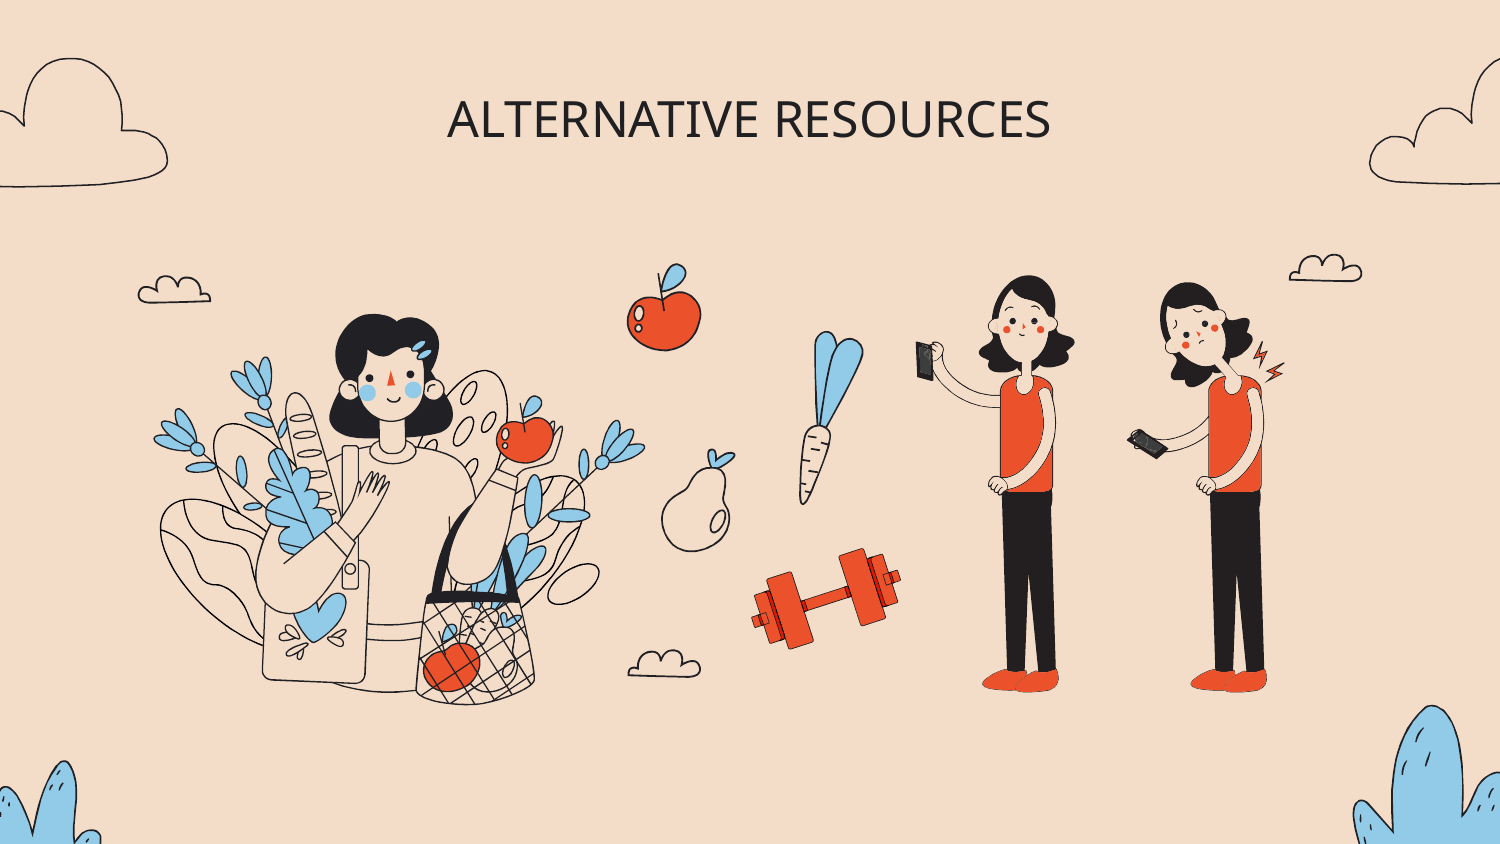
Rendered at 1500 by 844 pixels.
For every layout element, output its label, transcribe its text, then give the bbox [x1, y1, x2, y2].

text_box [153, 313, 646, 706]
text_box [798, 330, 864, 506]
text_box [137, 275, 212, 304]
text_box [915, 275, 1075, 693]
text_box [660, 448, 736, 553]
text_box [1126, 282, 1285, 693]
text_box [626, 263, 702, 352]
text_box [751, 548, 902, 650]
text_box [649, 649, 701, 678]
title ALTERNATIVE RESOURCES [118, 72, 1382, 167]
text_box [1288, 253, 1363, 283]
